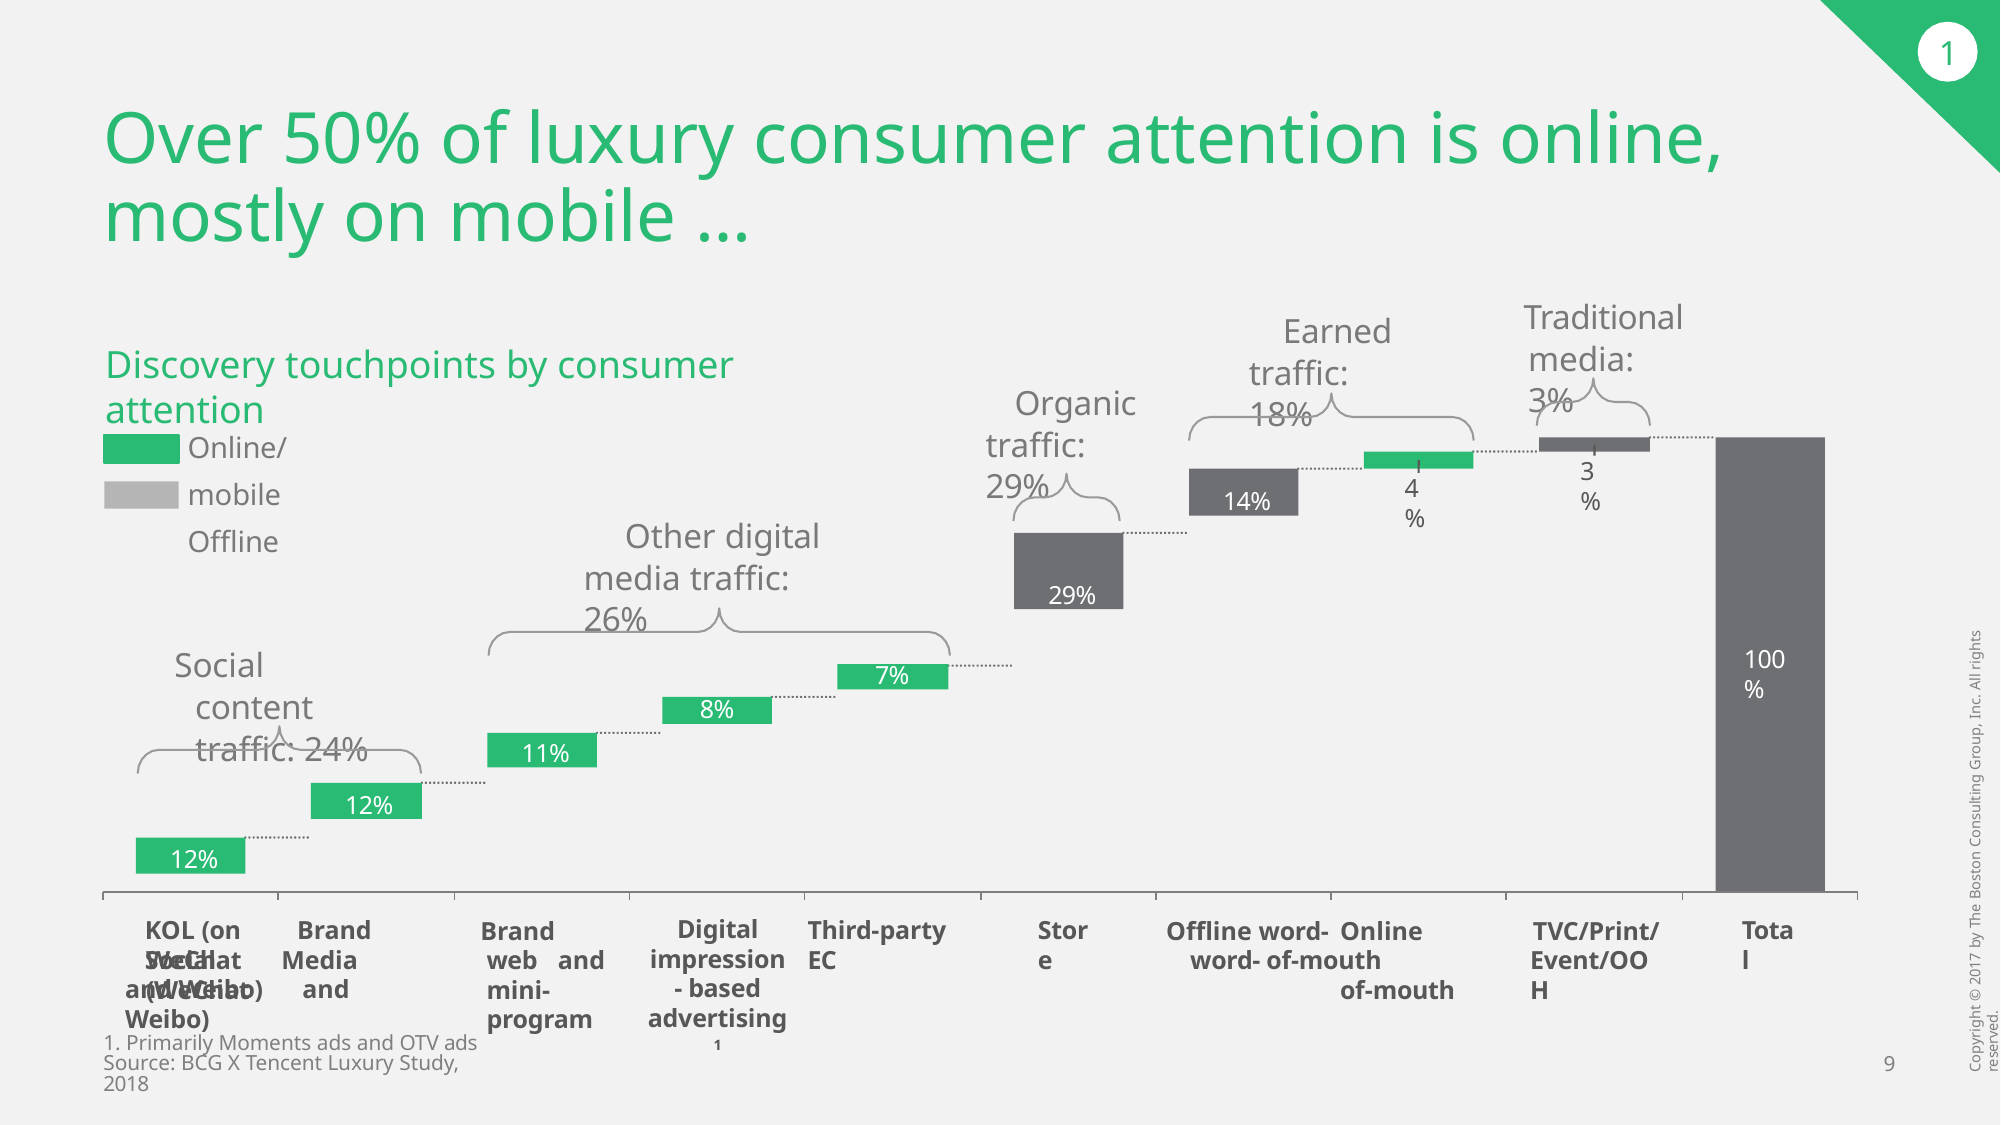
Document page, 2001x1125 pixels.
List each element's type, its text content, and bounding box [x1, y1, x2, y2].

text_box 1. Primarily Moments ads and OTV ads Source: BCG X Tencent Luxury Study, 2018 [101, 1027, 505, 1096]
text_box 9 [1881, 1048, 1897, 1076]
text_box TVC/Print/ Event/OOH [1528, 912, 1661, 1005]
text_box KOL (on Brand Social [142, 912, 440, 971]
text_box Traditional media: 3% [1521, 294, 1687, 420]
text_box Brand web and mini- program [478, 912, 606, 1034]
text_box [1819, 0, 2000, 174]
title Over 50% of luxury consumer attention is online, mostly on mobile … [101, 89, 1883, 289]
text_box Earned traffic: 18% [1246, 308, 1423, 375]
text_box Total [1739, 912, 1801, 975]
text_box Offline word- Online word- of-mouth of-mouth [1164, 912, 1497, 1005]
text_box Third-party EC [805, 912, 981, 975]
text_box Digital impression- based advertising1 [641, 912, 793, 1063]
text_box Store [1035, 912, 1102, 975]
text_box Copyright © 2017 by The Boston Consulting Group, Inc. All rights reserved. [1965, 579, 1987, 1075]
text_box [103, 433, 131, 509]
text_box Discovery touchpoints by consumer attention [103, 338, 866, 431]
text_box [102, 436, 1859, 902]
text_box WeChat Media (WeChat [143, 942, 456, 1005]
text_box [136, 377, 1652, 775]
text_box and Weibo) and Weibo) [122, 971, 435, 1027]
